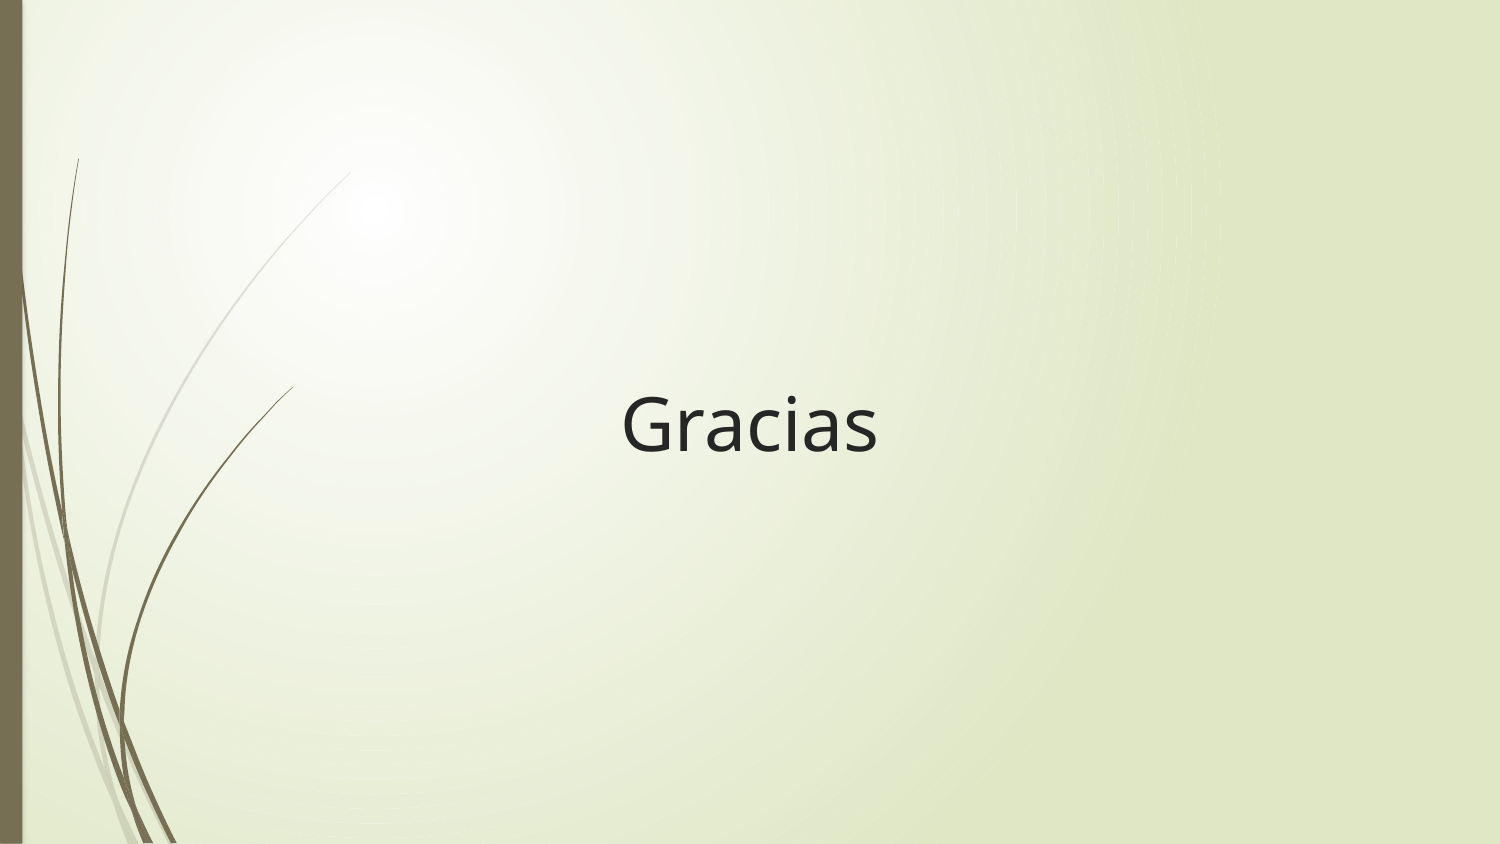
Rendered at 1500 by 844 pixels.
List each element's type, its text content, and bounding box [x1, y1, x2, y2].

title Gracias [51, 352, 1449, 491]
